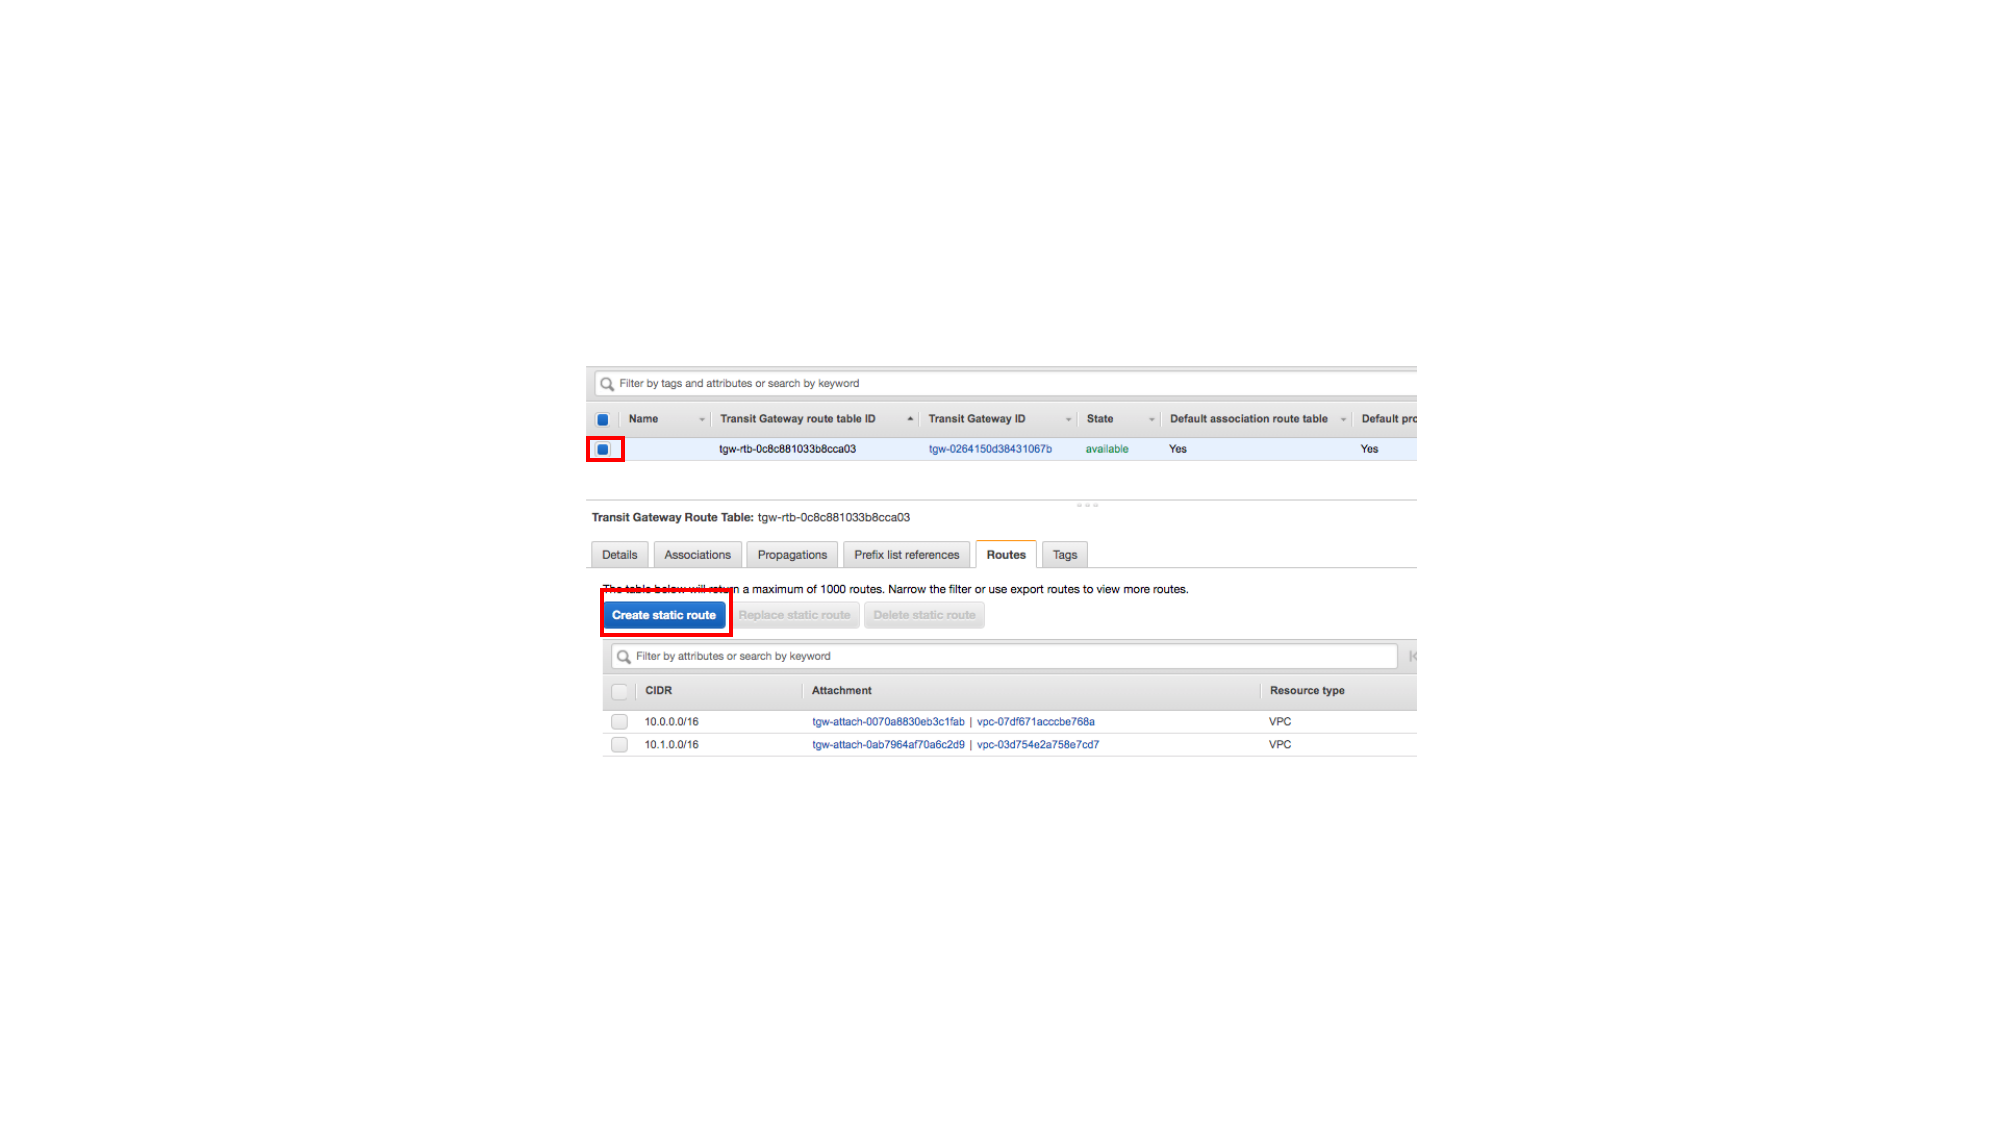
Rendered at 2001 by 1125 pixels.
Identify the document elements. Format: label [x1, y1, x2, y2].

text_box [583, 360, 1417, 765]
